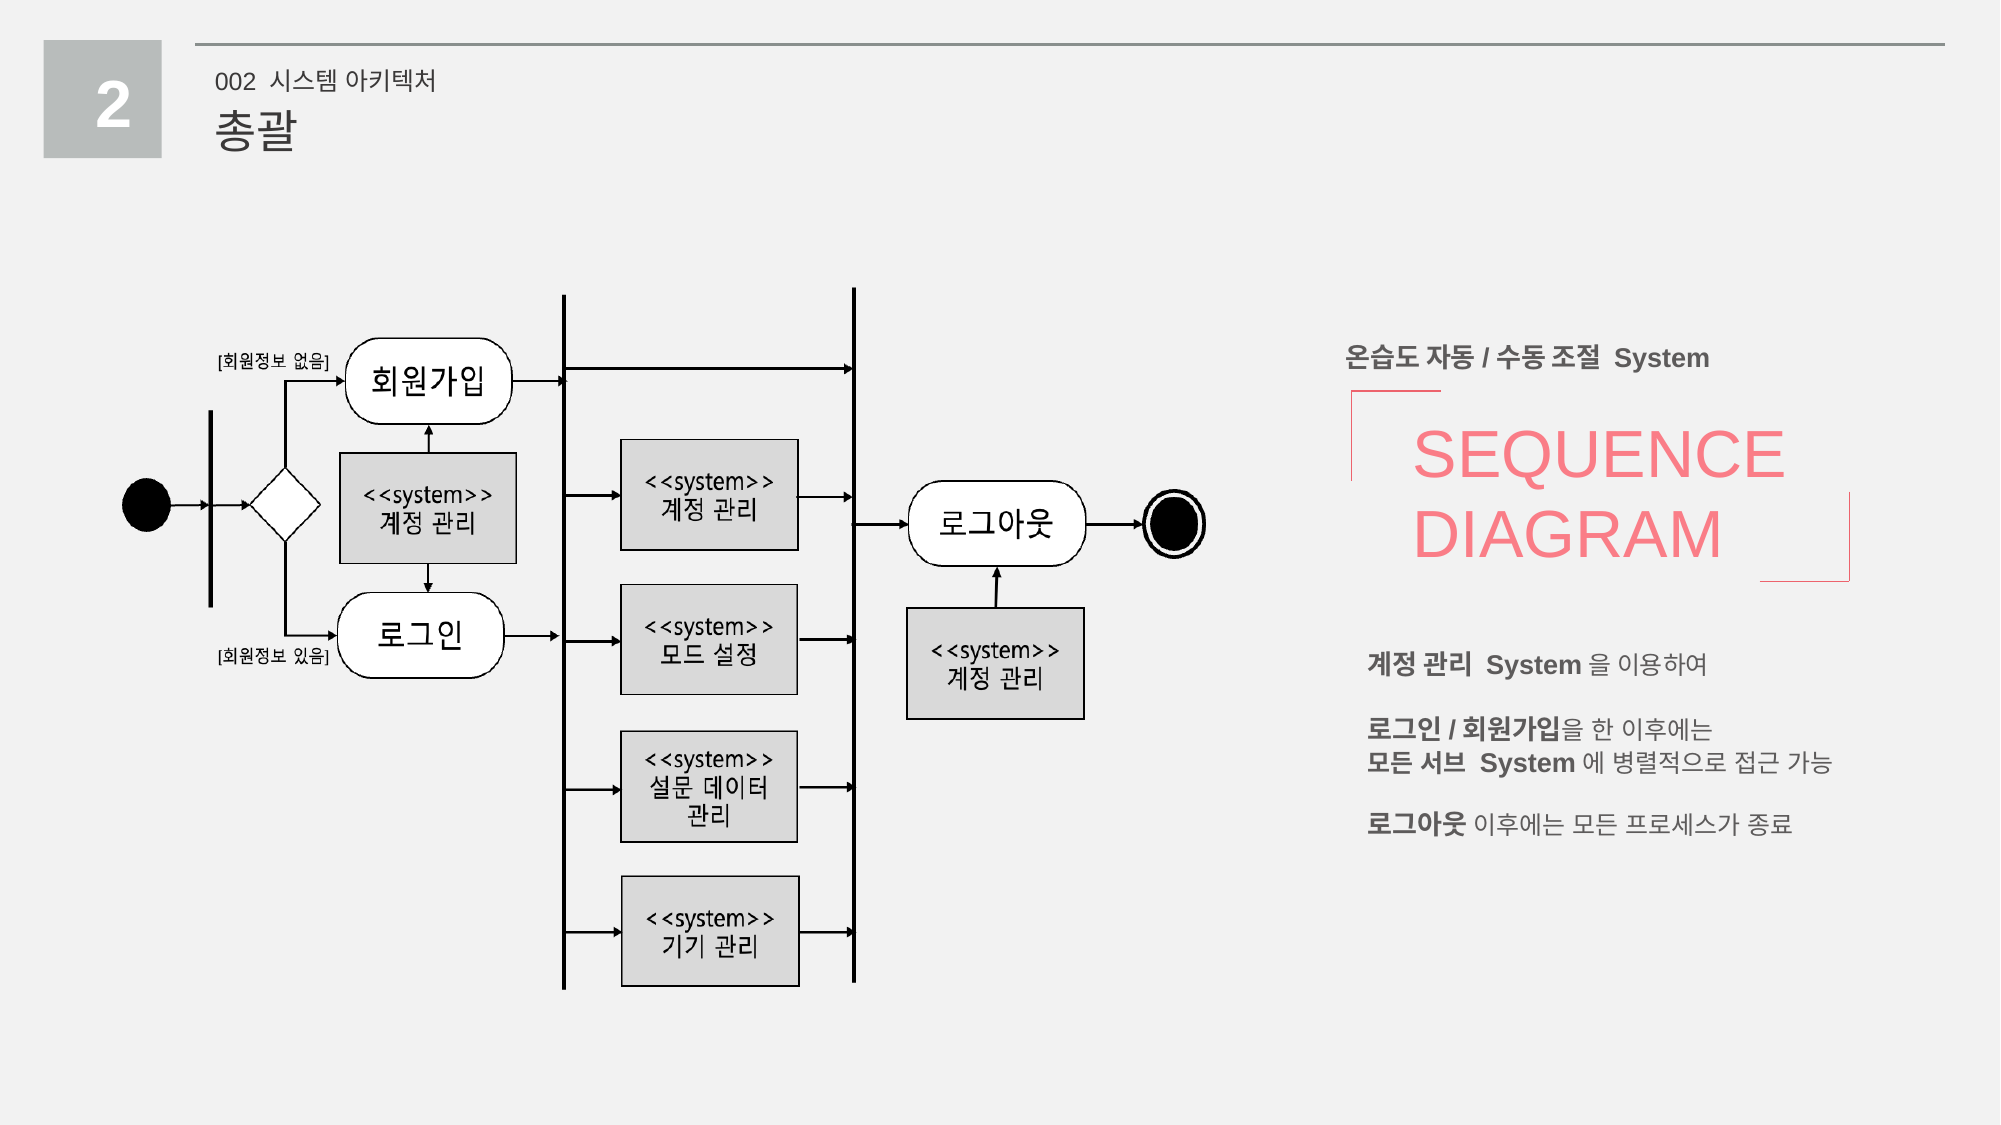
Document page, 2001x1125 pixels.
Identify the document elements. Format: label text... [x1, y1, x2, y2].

text_box 온습도 자동/수동 조절 System [1330, 332, 1760, 413]
text_box 계정 관리 System을 이용하여 로그인/회원가입을 한 이후에는 모든 서브 System에 병렬적으로 접근 가능 로그아웃 이후에는 모든 프로세스가 종료 [1352, 639, 1877, 848]
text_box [1759, 491, 1850, 582]
text_box [42, 39, 163, 159]
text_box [1351, 391, 1441, 481]
text_box 2 [80, 52, 123, 148]
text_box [194, 57, 458, 167]
text_box SEQUENCE DIAGRAM [1398, 403, 1803, 578]
picture [122, 287, 1206, 992]
